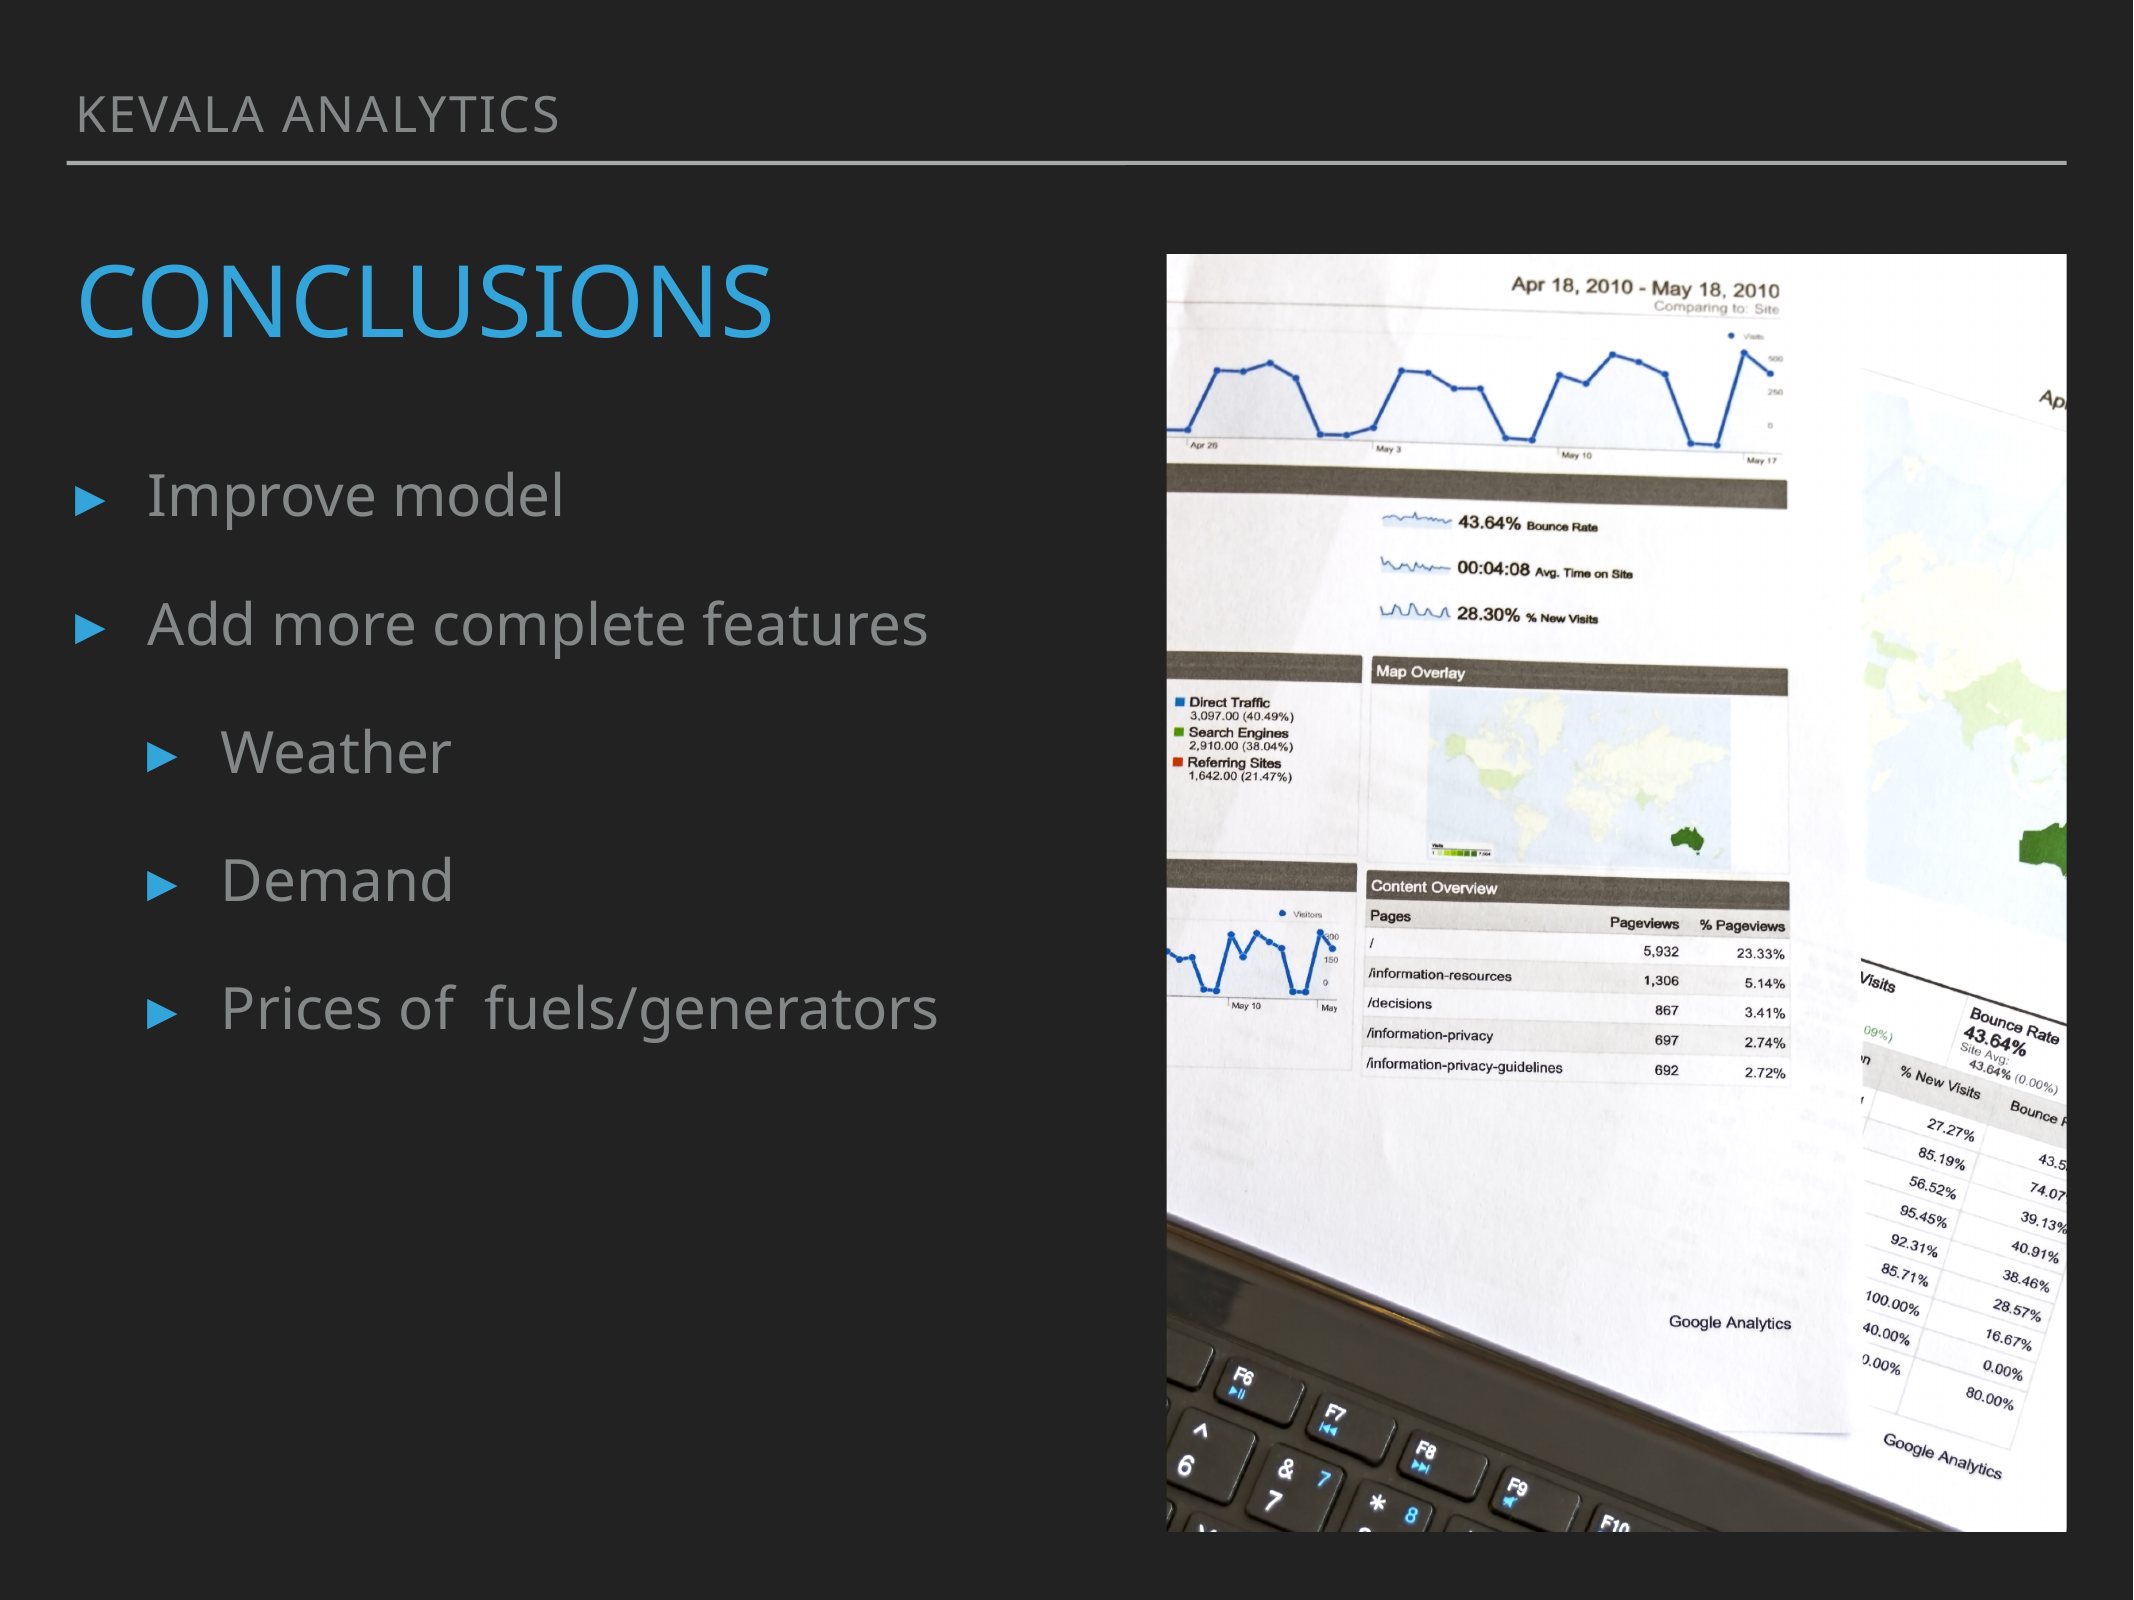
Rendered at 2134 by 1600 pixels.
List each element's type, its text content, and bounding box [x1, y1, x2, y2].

title conclusions [66, 251, 1101, 372]
list kevala analytics [66, 74, 1901, 151]
picture [1166, 253, 2067, 1532]
list Improve model Add more complete features Weather Demand Prices of fuels/generators [66, 449, 1101, 1453]
